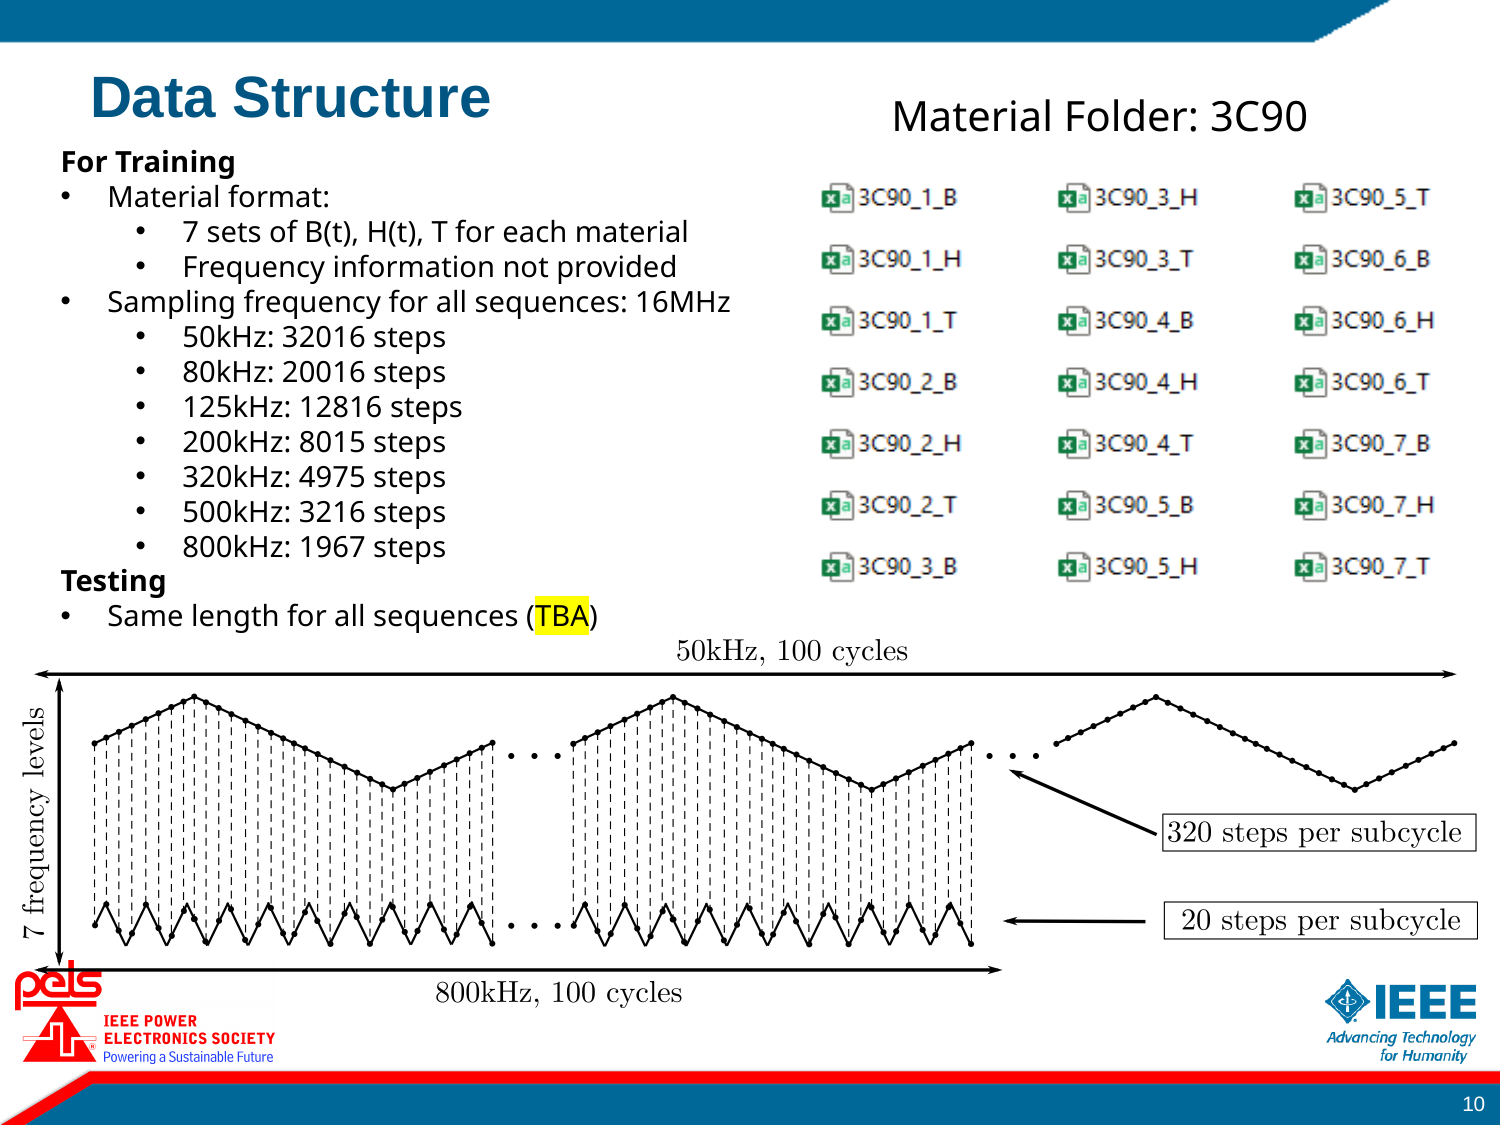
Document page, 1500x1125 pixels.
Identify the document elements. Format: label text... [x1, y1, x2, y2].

slide_number 9 [1387, 1081, 1500, 1125]
text_box Material Folder: 3C90 [876, 82, 1425, 148]
title Data Structure [74, 51, 1426, 162]
text_box For Training Material format: 7 sets of B(t), H(t), T for each material Frequency information not provided Sampling frequency for all sequences: 16MHz 50kHz: 32016 steps 80kHz: 20016 steps 125kHz: 12816 steps 200kHz: 8015 steps 320kHz: 4975 steps 500kHz: 3216 steps 800kHz: 1967 steps Testing Same length for all sequences (TBA) [45, 135, 922, 637]
picture [0, 0, 1500, 1124]
